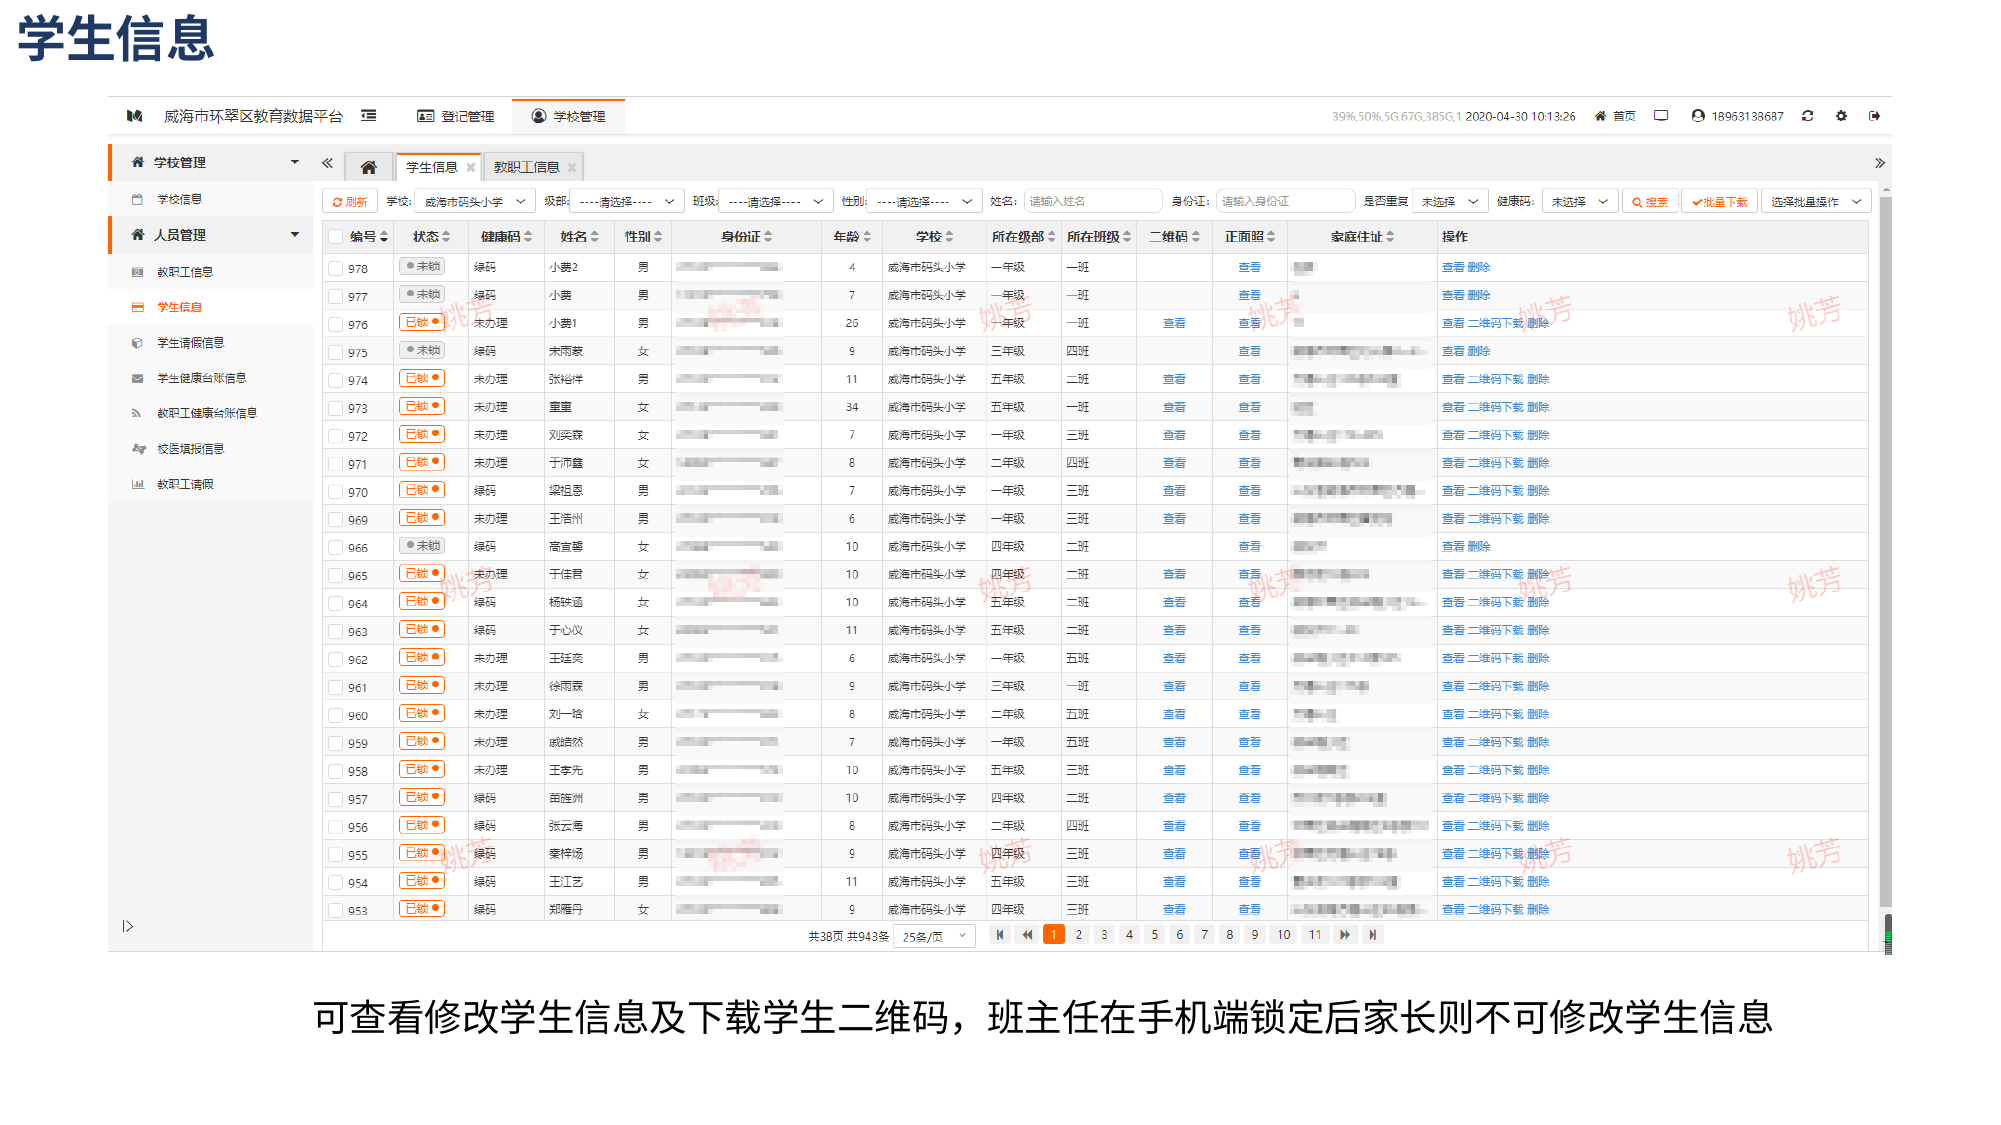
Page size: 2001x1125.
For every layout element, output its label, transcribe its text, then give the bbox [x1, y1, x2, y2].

text_box 学生信息 [1, 0, 231, 75]
text_box 可查看修改学生信息及下载学生二维码，班主任在手机端锁定后家长则不可修改学生信息 [297, 986, 1790, 1047]
picture [108, 94, 1892, 955]
